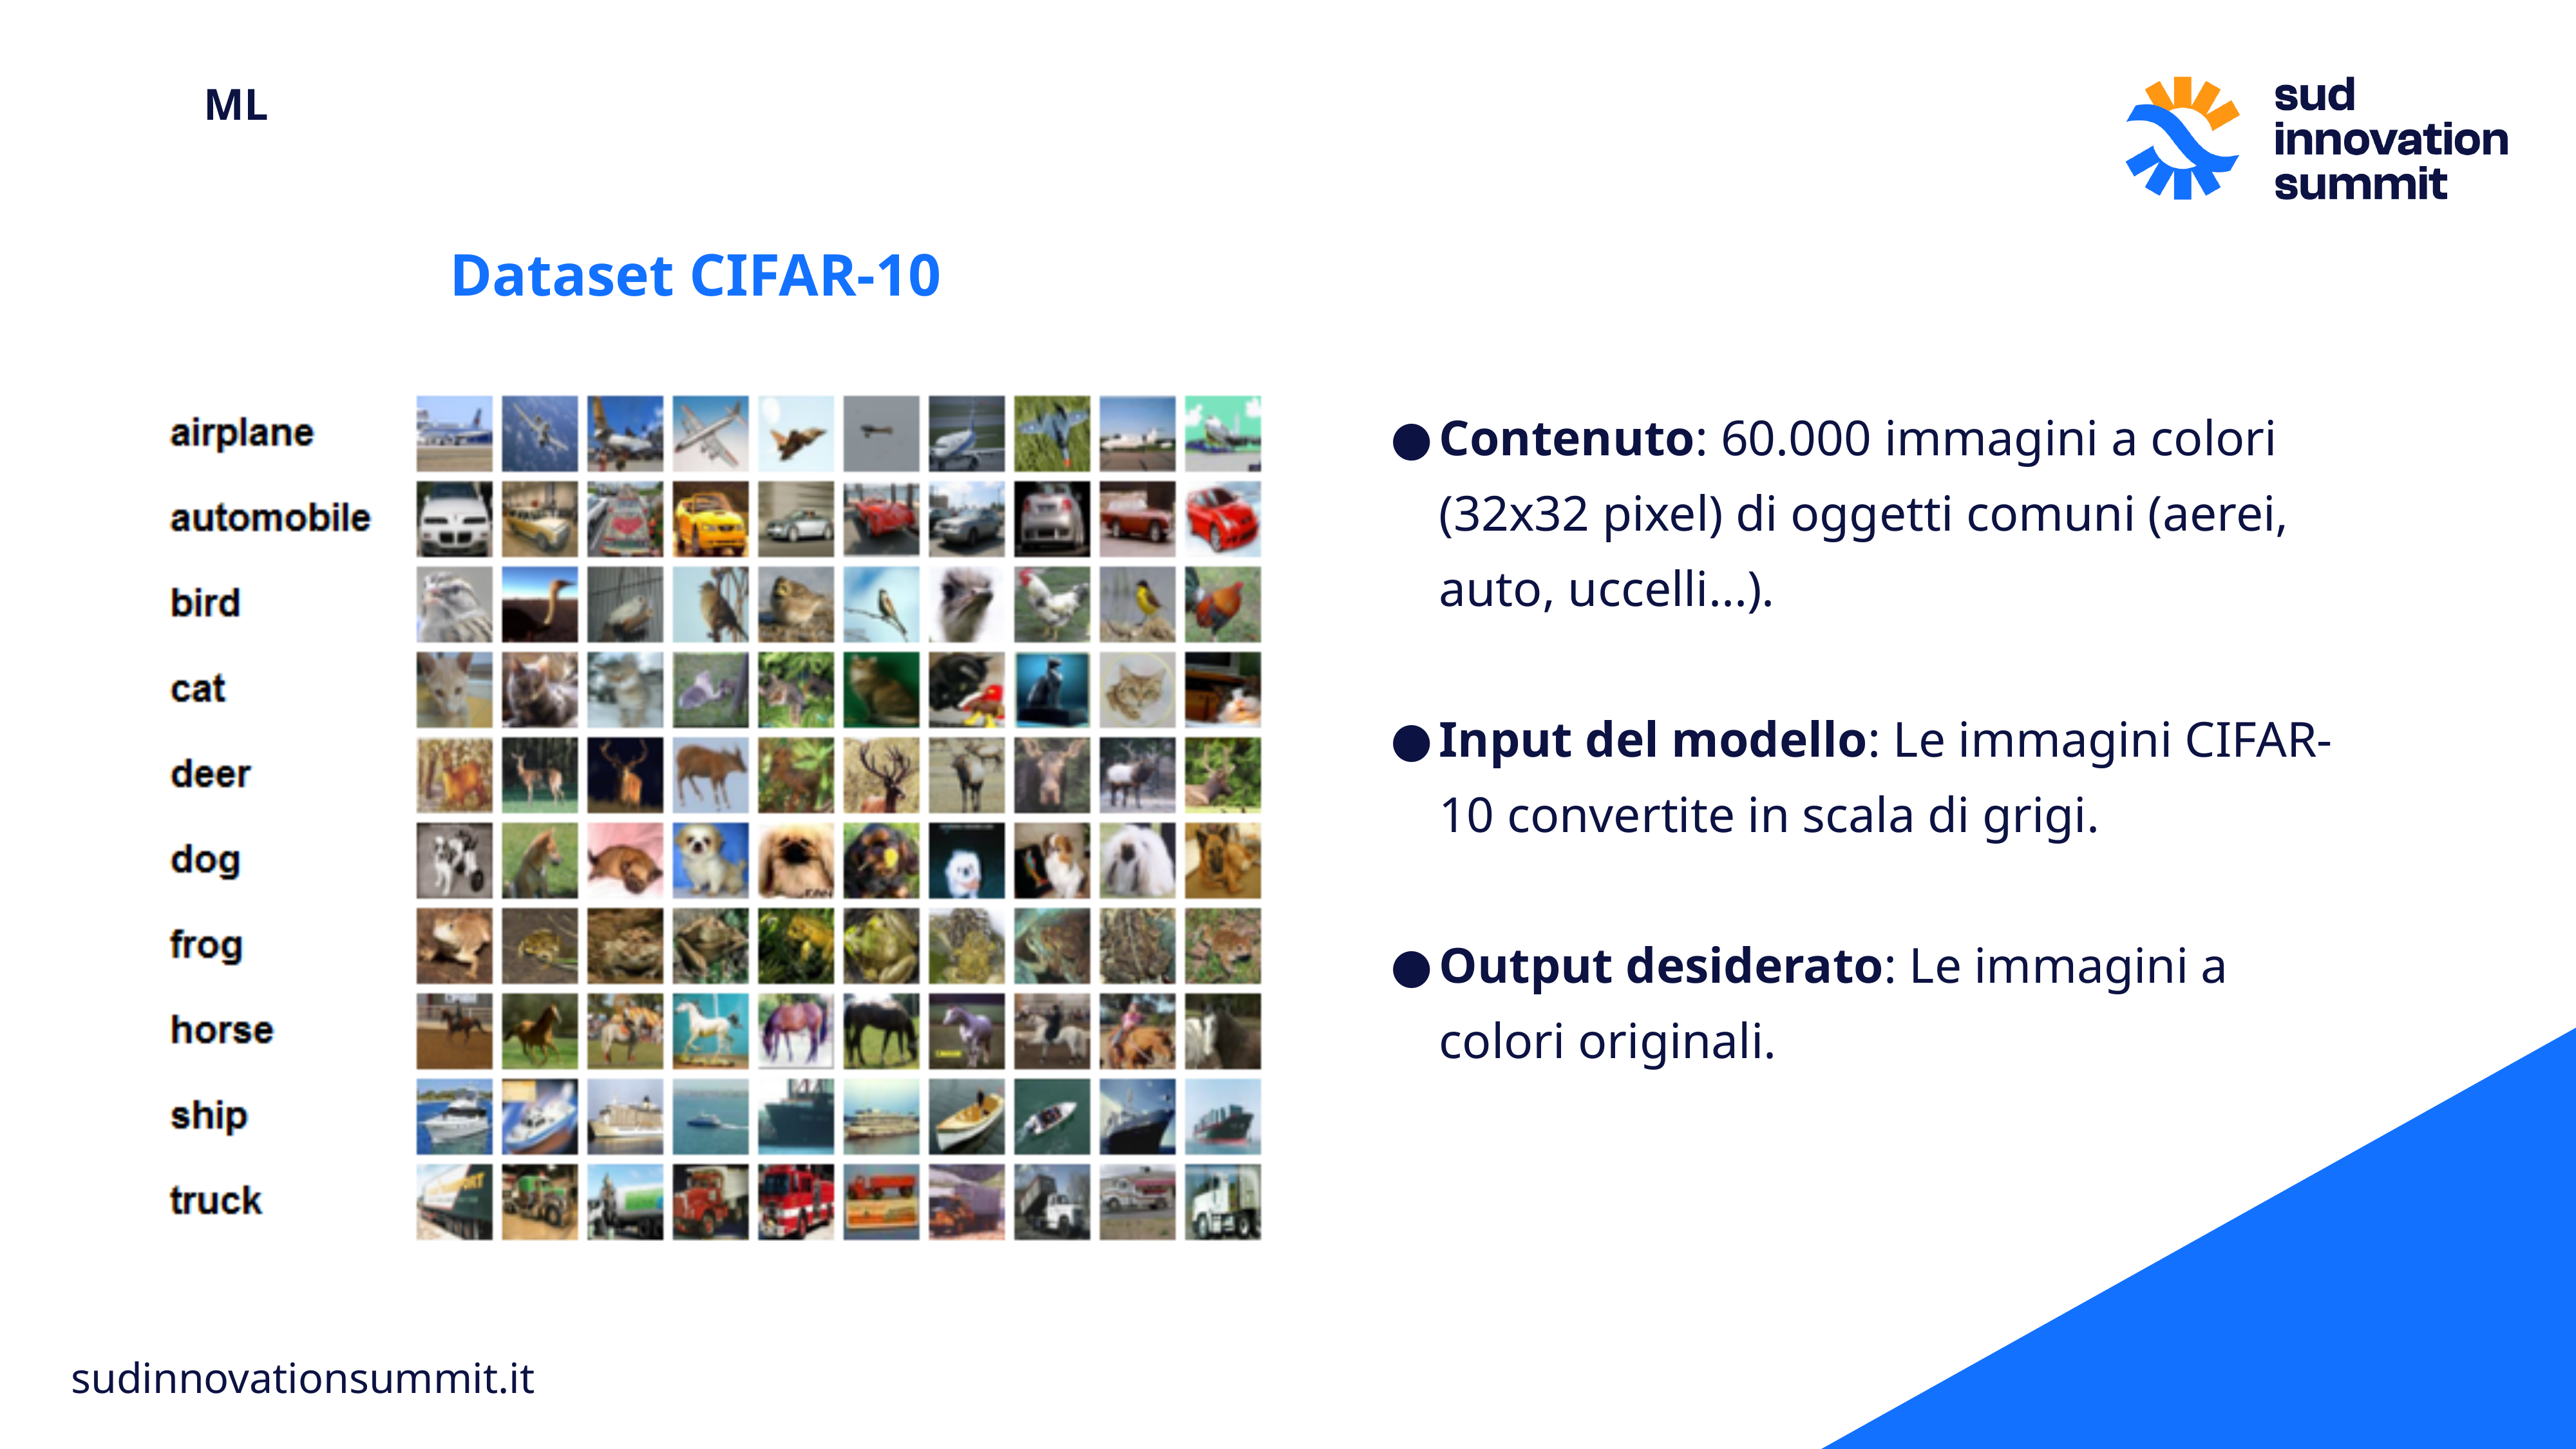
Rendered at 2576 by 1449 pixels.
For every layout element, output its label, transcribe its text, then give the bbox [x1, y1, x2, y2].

text_box sudinnovationsummit.it [65, 1352, 583, 1408]
text_box Dataset CIFAR-10 [444, 212, 1003, 313]
picture [2125, 77, 2508, 200]
text_box ML [198, 77, 930, 135]
text_box [1821, 1027, 2576, 1449]
picture [159, 389, 1289, 1262]
text_box Contenuto: 60.000 immagini a colori (32x32 pixel) di oggetti comuni (aerei, auto, uccelli...). Input del modello: Le immagini CIFAR-10 convertite in scala di grigi. Output desiderato: Le immagini a colori originali. [1385, 384, 2355, 1074]
